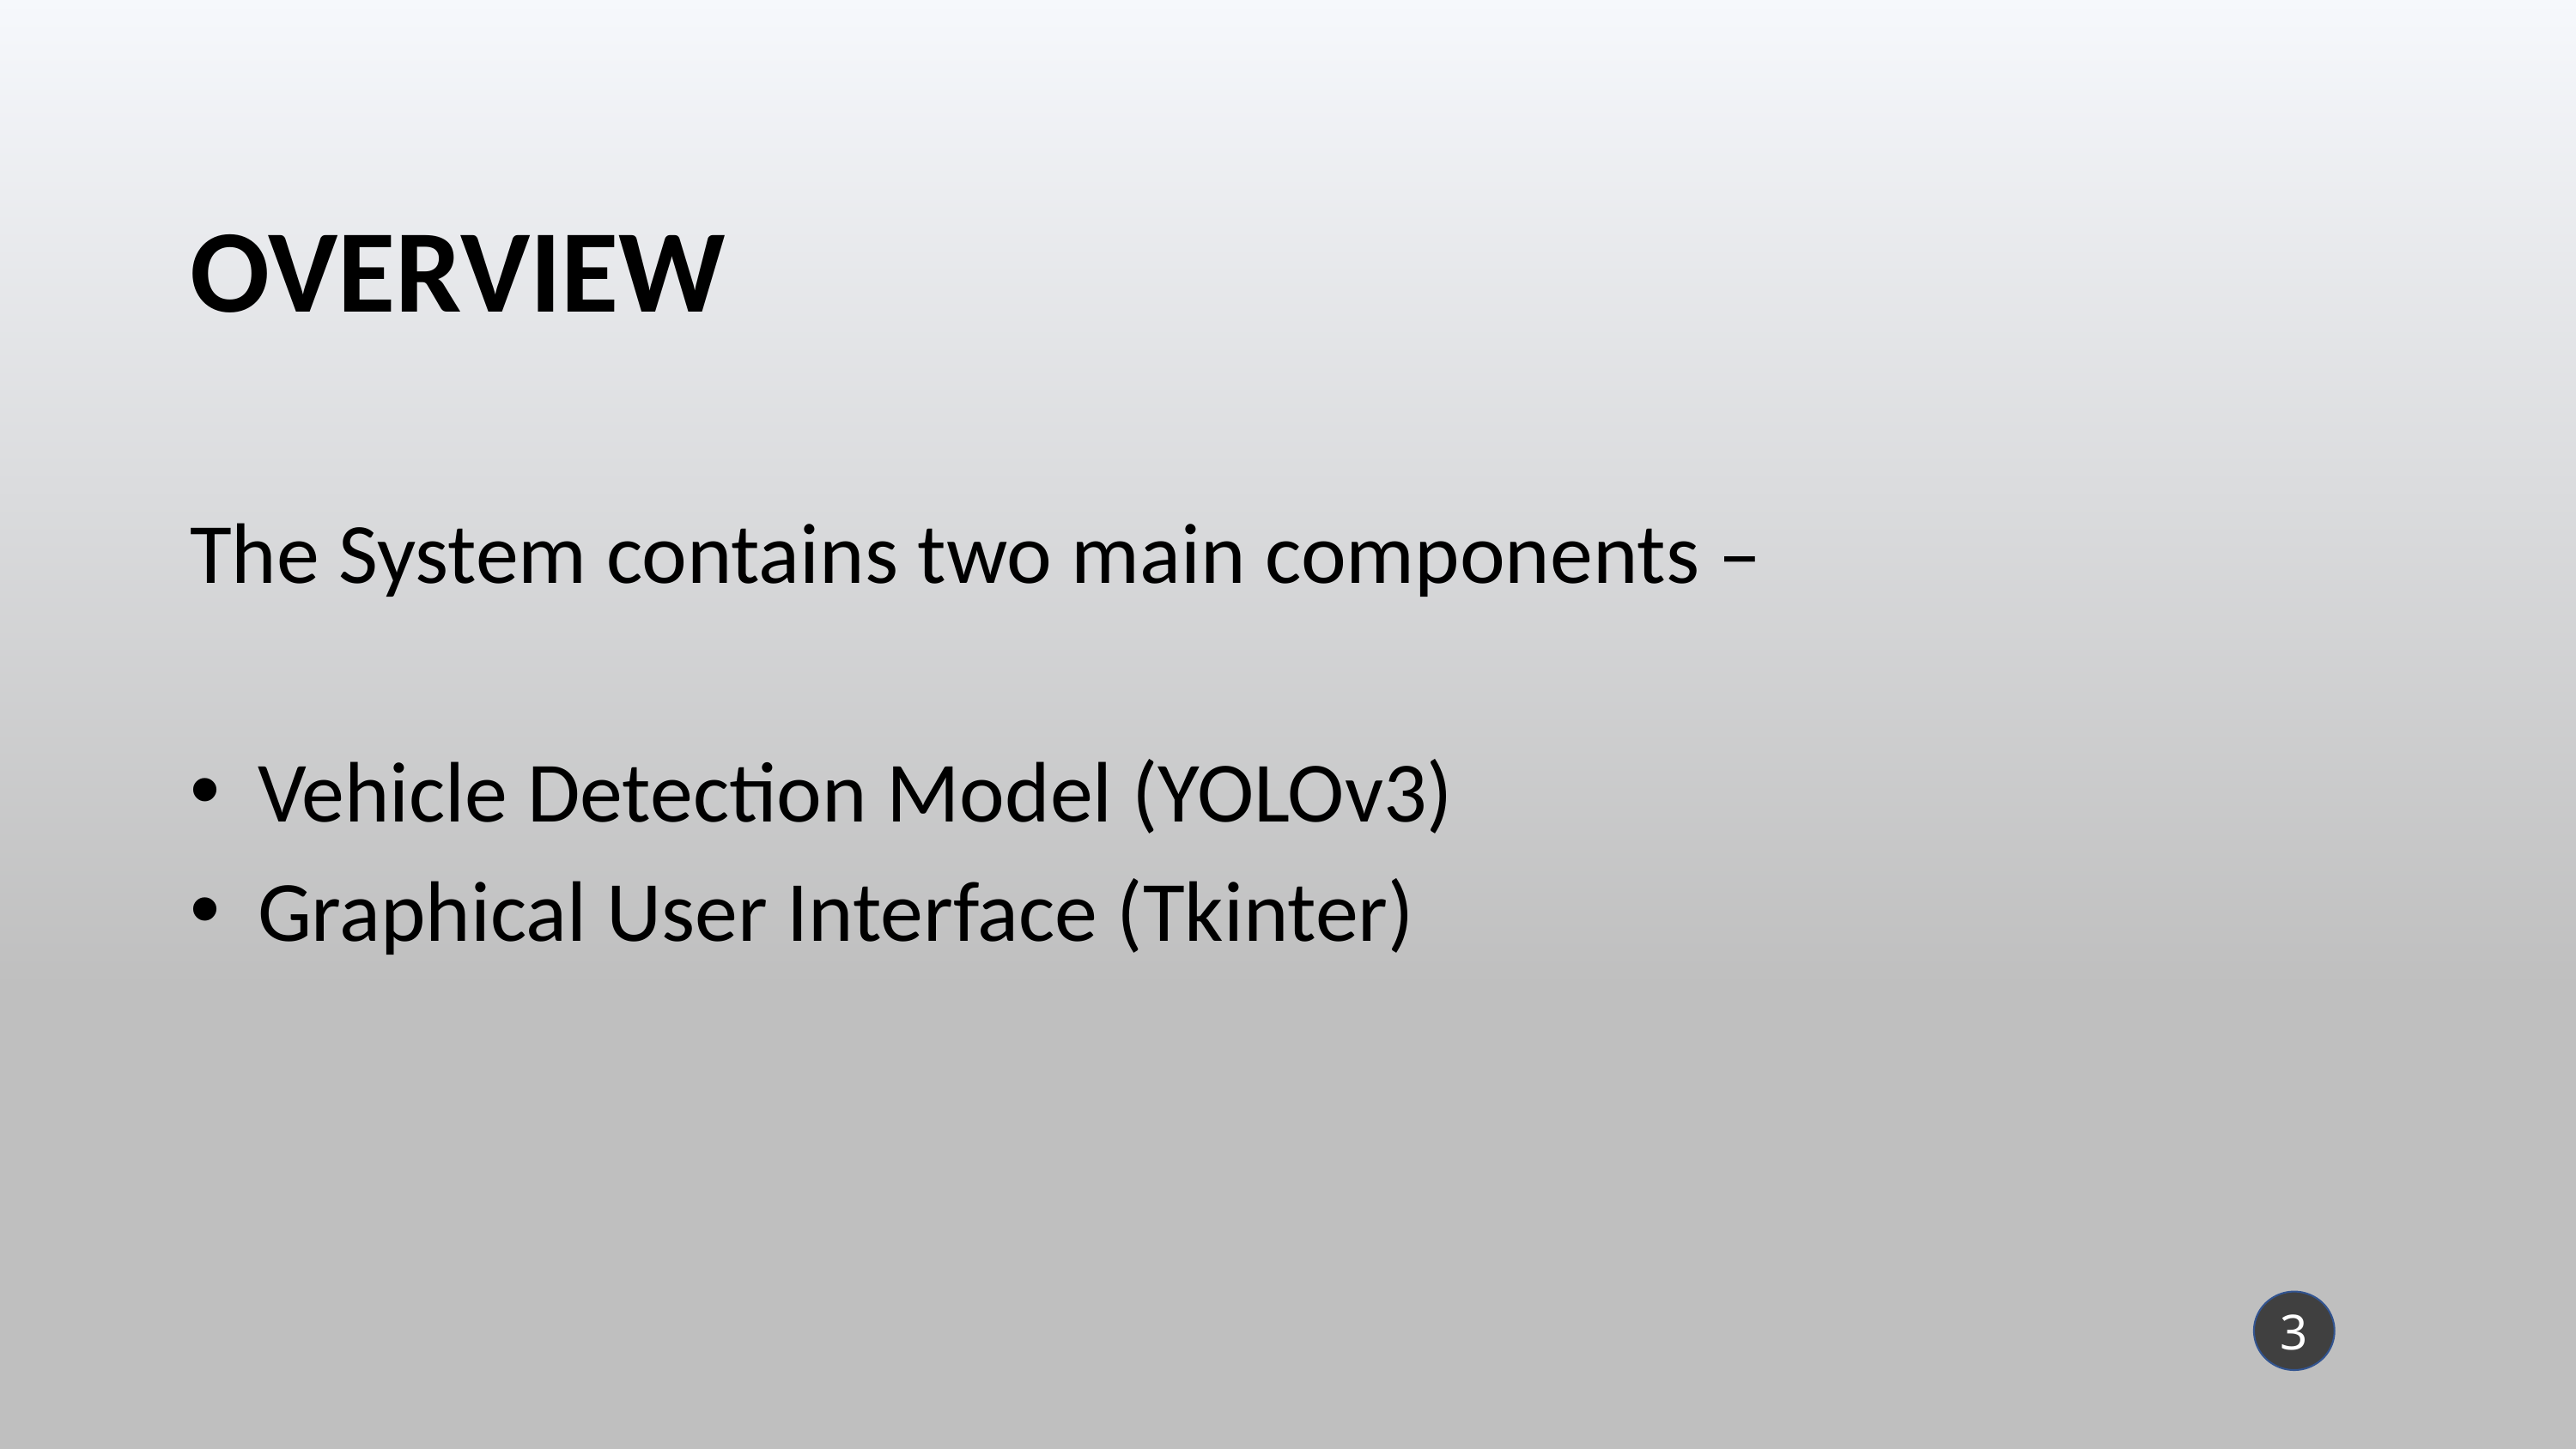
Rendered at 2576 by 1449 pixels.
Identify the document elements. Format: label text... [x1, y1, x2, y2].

list The System contains two main components – Vehicle Detection Model (YOLOv3) Graphical User Interface (Tkinter) [177, 385, 2399, 1305]
text_box 3 [2252, 1290, 2336, 1372]
title OVERVIEW [177, 133, 2399, 385]
